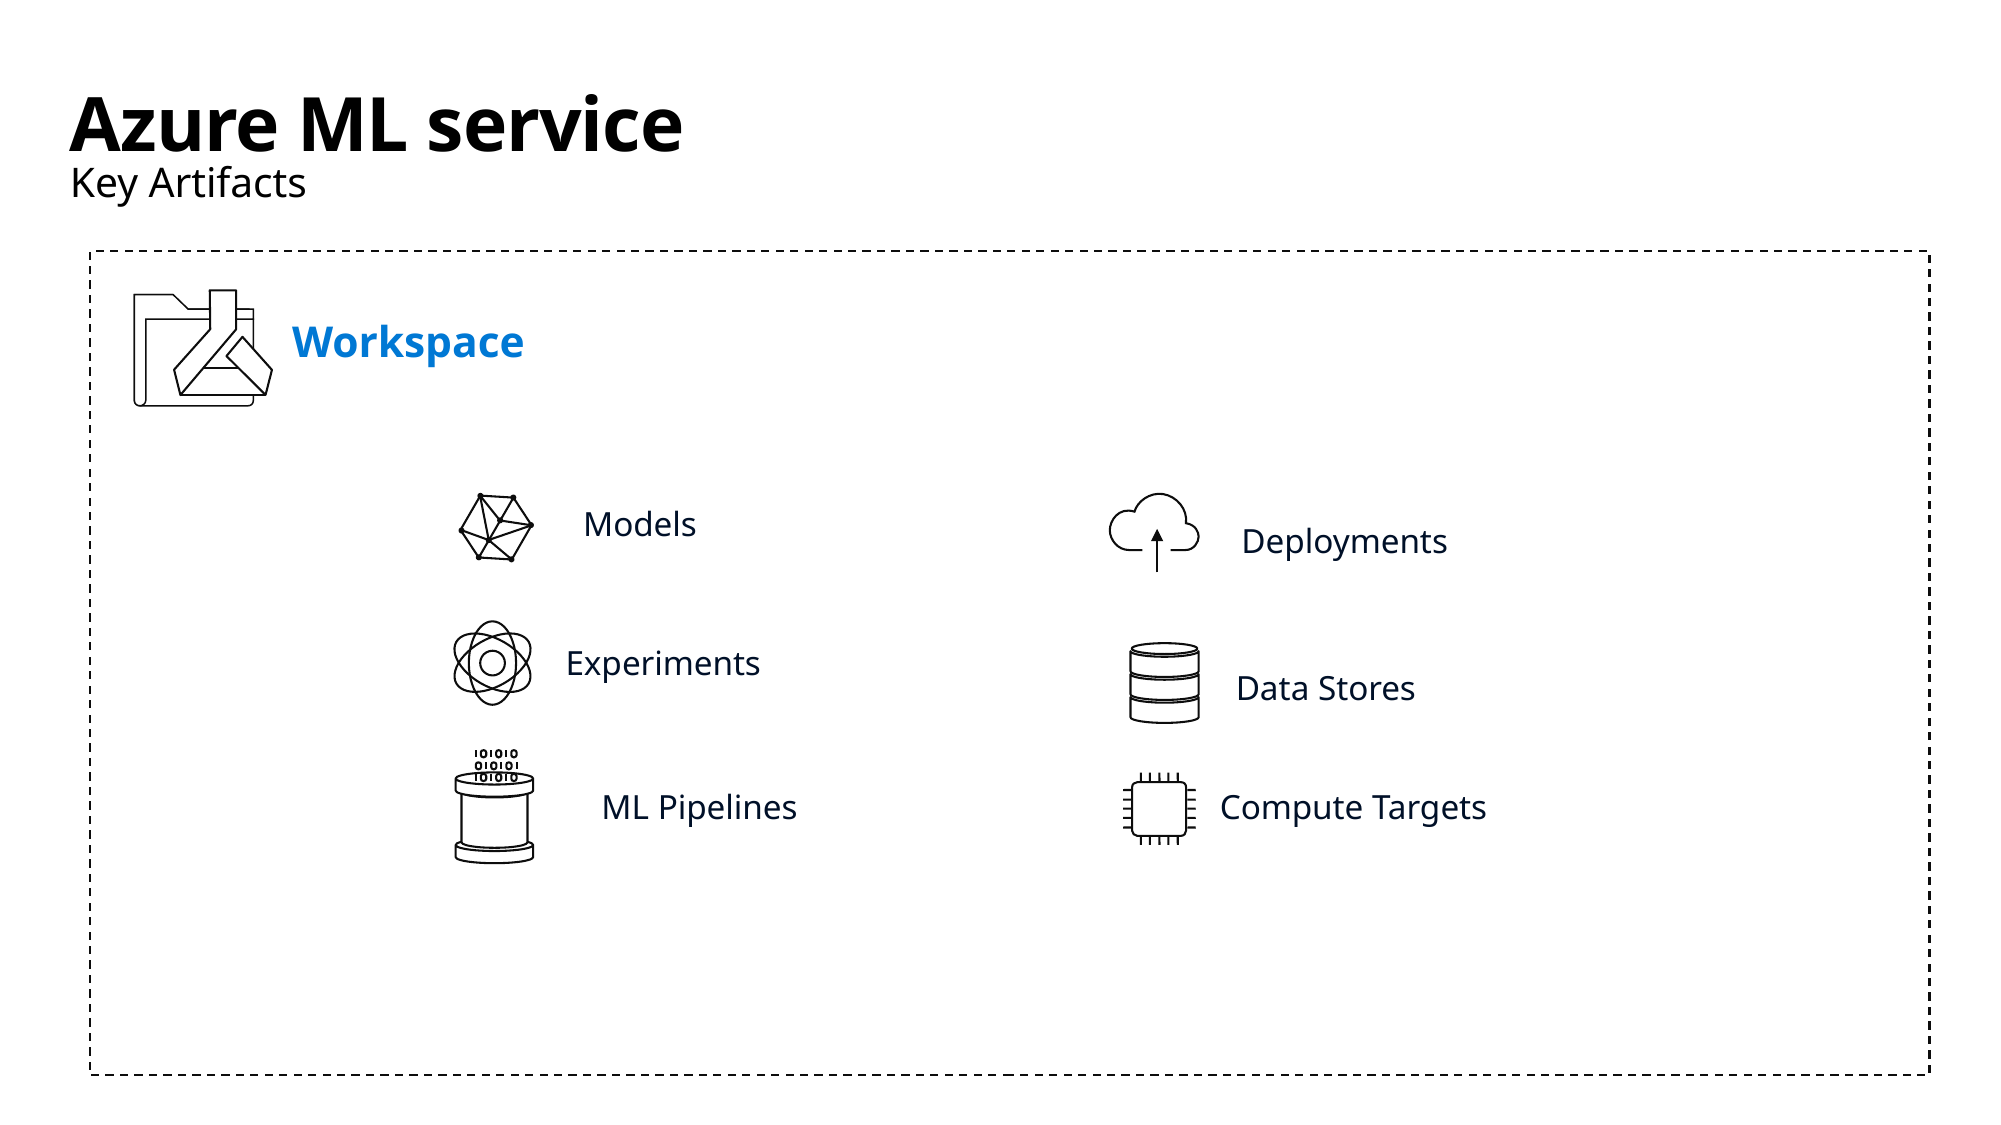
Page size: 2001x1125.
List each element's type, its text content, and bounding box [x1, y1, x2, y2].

text_box ML Pipelines [534, 790, 885, 827]
text_box Data Stores [1198, 671, 1454, 708]
text_box Deployments [1211, 509, 1549, 570]
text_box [1122, 772, 1196, 846]
list Key Artifacts [69, 162, 1931, 208]
text_box [1130, 651, 1199, 723]
text_box Experiments [536, 646, 792, 683]
text_box [89, 250, 1930, 1076]
text_box Compute Targets [1203, 790, 1504, 827]
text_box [455, 749, 534, 864]
text_box [1131, 643, 1198, 655]
text_box Workspace [273, 315, 613, 367]
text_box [1109, 493, 1199, 573]
title Azure ML service [69, 49, 1930, 162]
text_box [127, 288, 273, 408]
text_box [463, 489, 529, 566]
text_box Models [553, 492, 891, 553]
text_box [450, 621, 535, 705]
